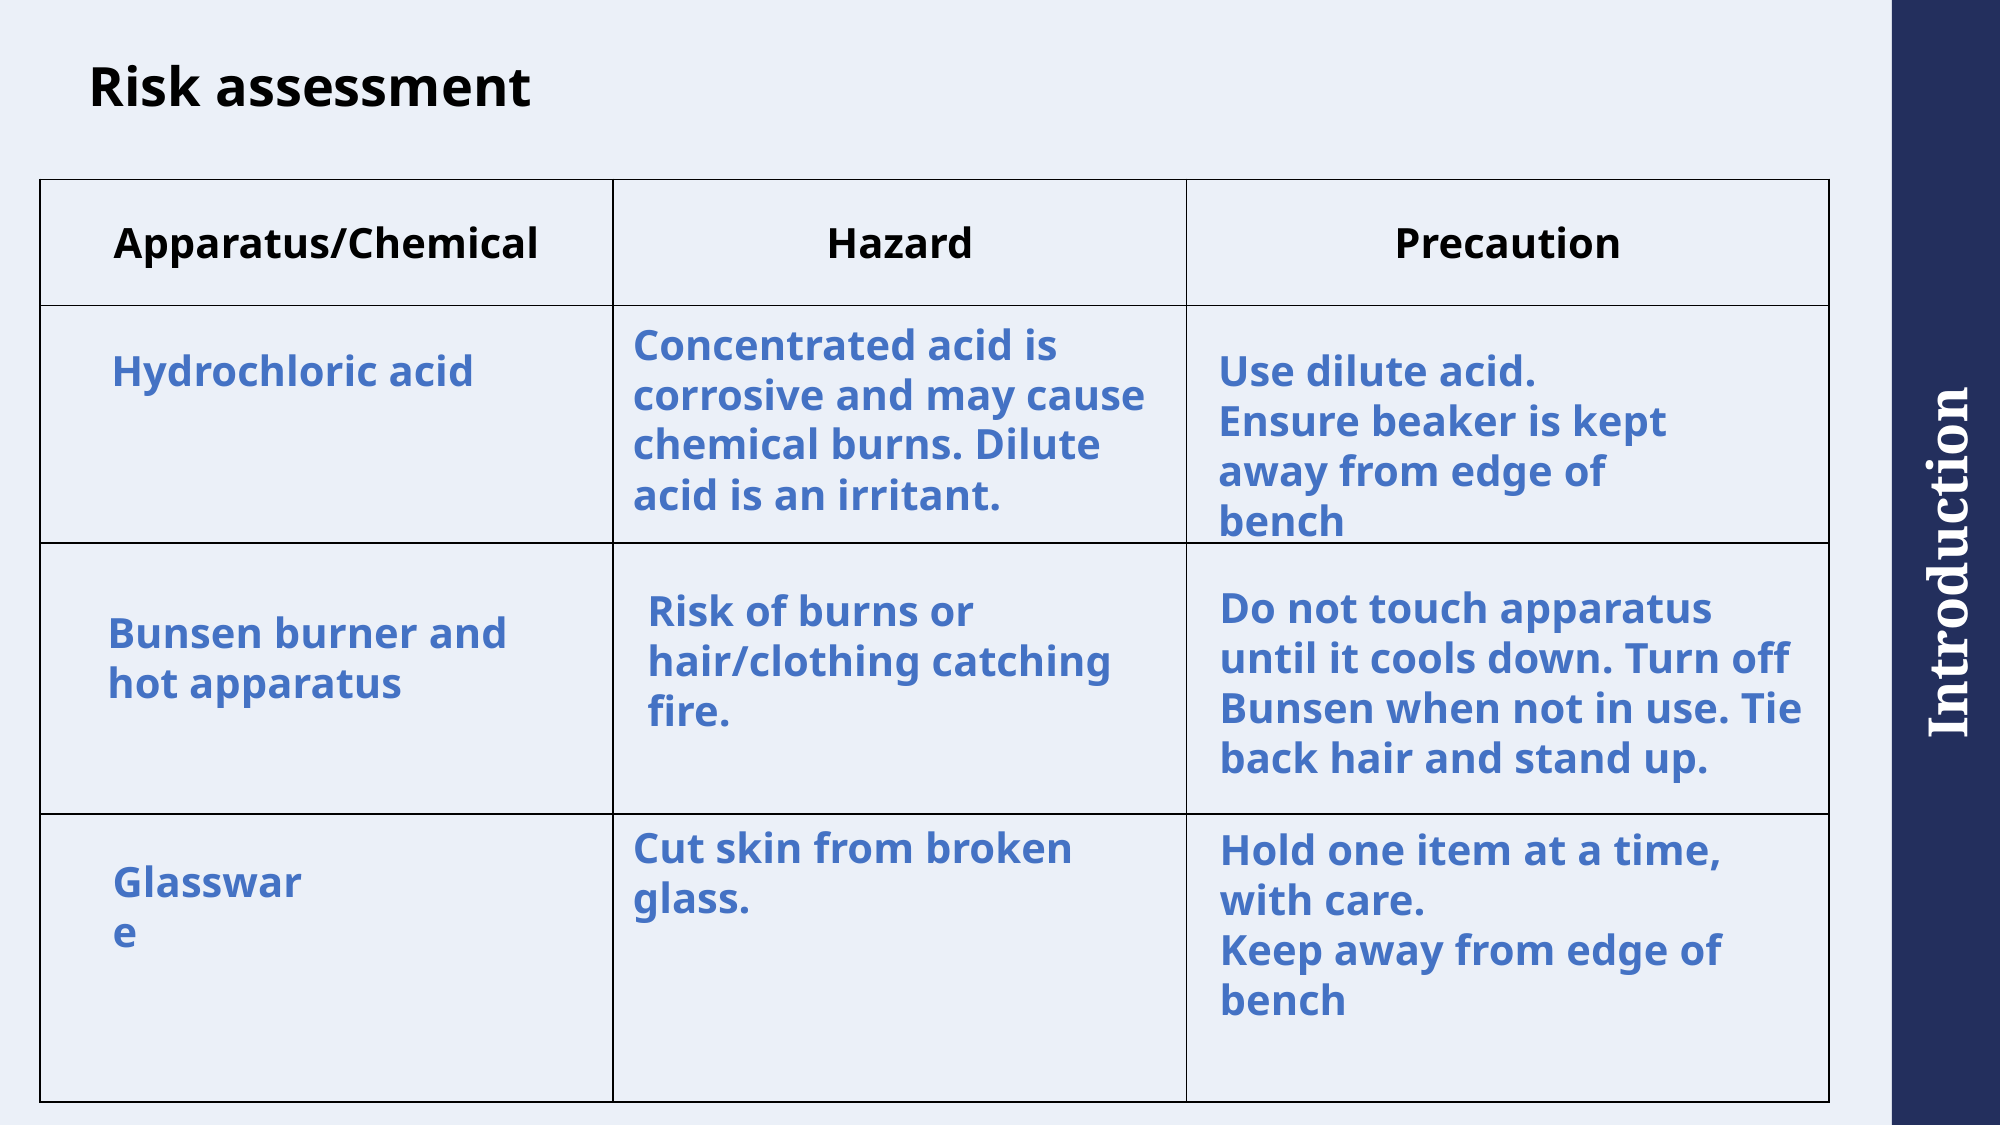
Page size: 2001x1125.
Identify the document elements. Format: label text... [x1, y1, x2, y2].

table_cell [1187, 815, 1828, 1101]
table_header Apparatus/Chemical [41, 180, 612, 305]
text_box Hold one item at a time, with care. Keep away from edge of bench [1204, 816, 1784, 1031]
text_box Risk of burns or hair/clothing catching fire. [632, 576, 1163, 742]
text_box Use dilute acid. Ensure beaker is kept away from edge of bench [1203, 337, 1711, 553]
text_box Concentrated acid is corrosive and may cause chemical burns. Dilute acid is an irritant. [618, 310, 1178, 526]
table_header Hazard [614, 180, 1186, 305]
table_header Precaution [1187, 180, 1828, 305]
table_cell [41, 815, 612, 1101]
table_cell [614, 815, 1186, 1101]
title Risk assessment [88, 0, 1831, 119]
text_box Hydrochloric acid [96, 337, 490, 403]
table_cell [1187, 544, 1828, 813]
table_cell [41, 306, 612, 542]
text_box Glassware [97, 847, 339, 963]
table_cell [41, 544, 612, 813]
text_box Cut skin from broken glass. [618, 814, 1178, 930]
text_box Do not touch apparatus until it cools down. Turn off Bunsen when not in use. Tie back hair and stand up. [1204, 574, 1831, 790]
table_cell [1187, 306, 1828, 542]
text_box Bunsen burner and hot apparatus [92, 599, 591, 715]
table_cell [614, 306, 1186, 542]
table_cell [614, 544, 1186, 813]
